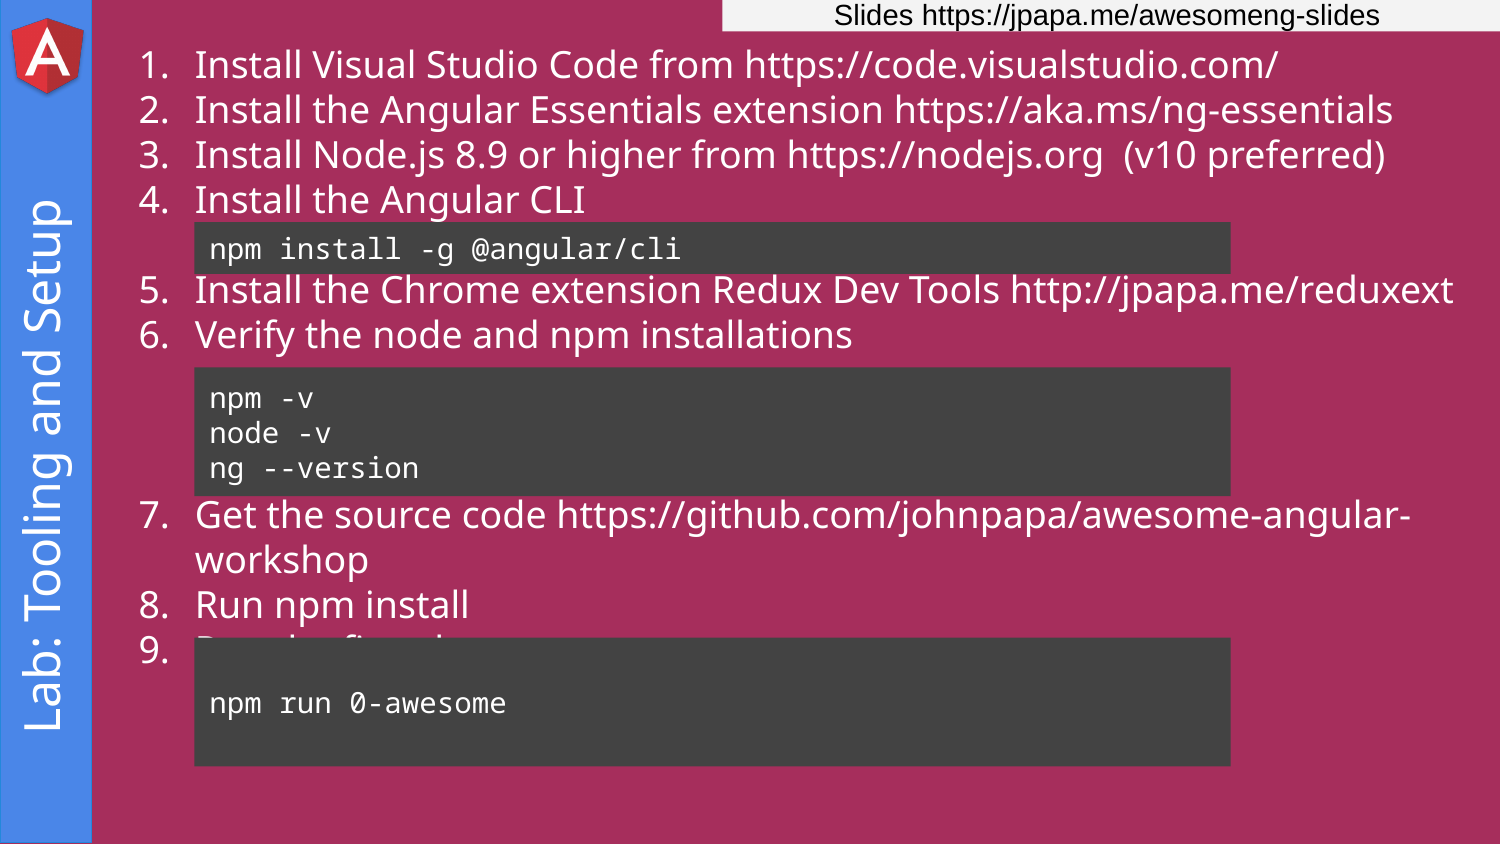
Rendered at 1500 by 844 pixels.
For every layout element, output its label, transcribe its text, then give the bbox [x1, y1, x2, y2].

text_box npm install -g @angular/cli [194, 222, 1231, 274]
text_box npm run 0-awesome [194, 637, 1231, 767]
text_box [0, 0, 92, 843]
text_box Install Visual Studio Code from https://code.visualstudio.com/ Install the Angular Essentials extension https://aka.ms/ng-essentials Install Node.js 8.9 or higher from https://nodejs.org (v10 preferred) Install the Angular CLI Install the Chrome extension Redux Dev Tools http://jpapa.me/reduxext Verify the node and npm installations Get the source code https://github.com/johnpapa/awesome-angular-workshop Run npm install Run the first demo [104, 25, 1482, 838]
text_box npm -v node -v ng --version [194, 367, 1231, 497]
text_box Lab: Tooling and Setup [0, 95, 87, 838]
text_box Slides https://jpapa.me/awesomeng-slides [722, 0, 1500, 32]
picture [8, 13, 87, 99]
